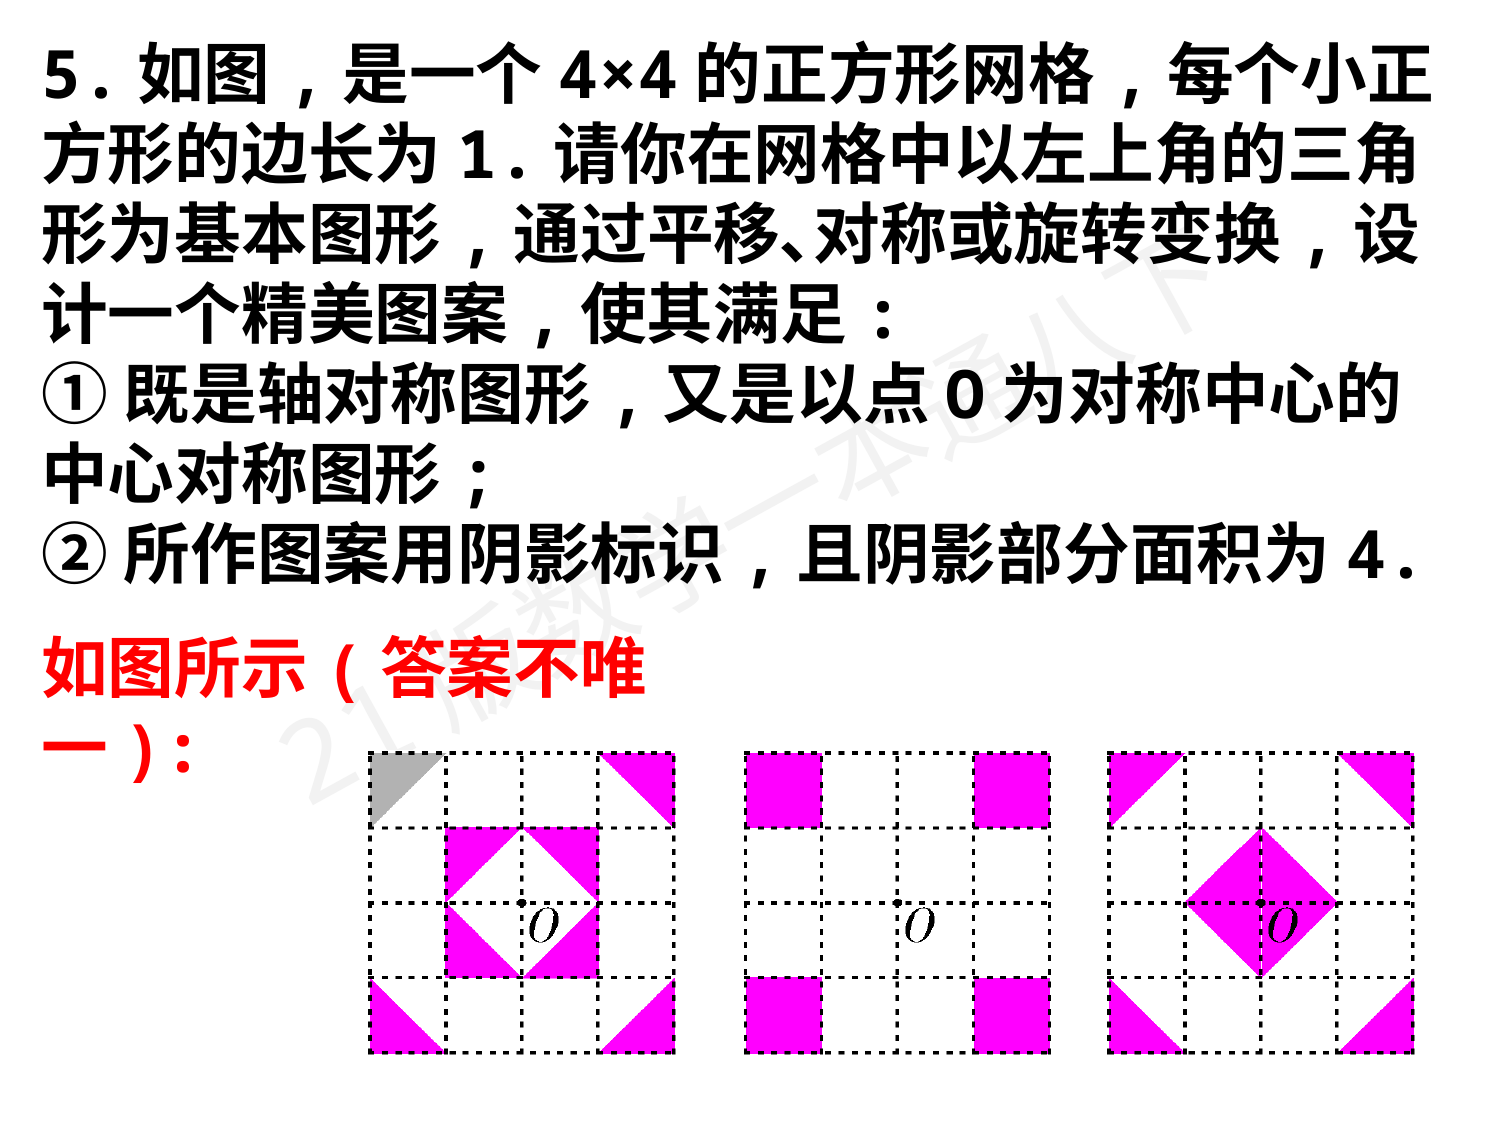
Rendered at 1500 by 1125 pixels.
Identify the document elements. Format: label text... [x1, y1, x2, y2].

picture [367, 750, 1415, 1055]
text_box 5.如图,是一个4×4的正方形网格,每个小正方形的边长为1.请你在网格中以左上角的三角形为基本图形,通过平移､对称或旋转变换,设计一个精美图案,使其满足: ①既是轴对称图形,又是以点O为对称中心的中心对称图形; ②所作图案用阴影标识,且阴影部分面积为4. [26, 24, 1474, 599]
text_box 如图所示(答案不唯一): [26, 618, 777, 794]
